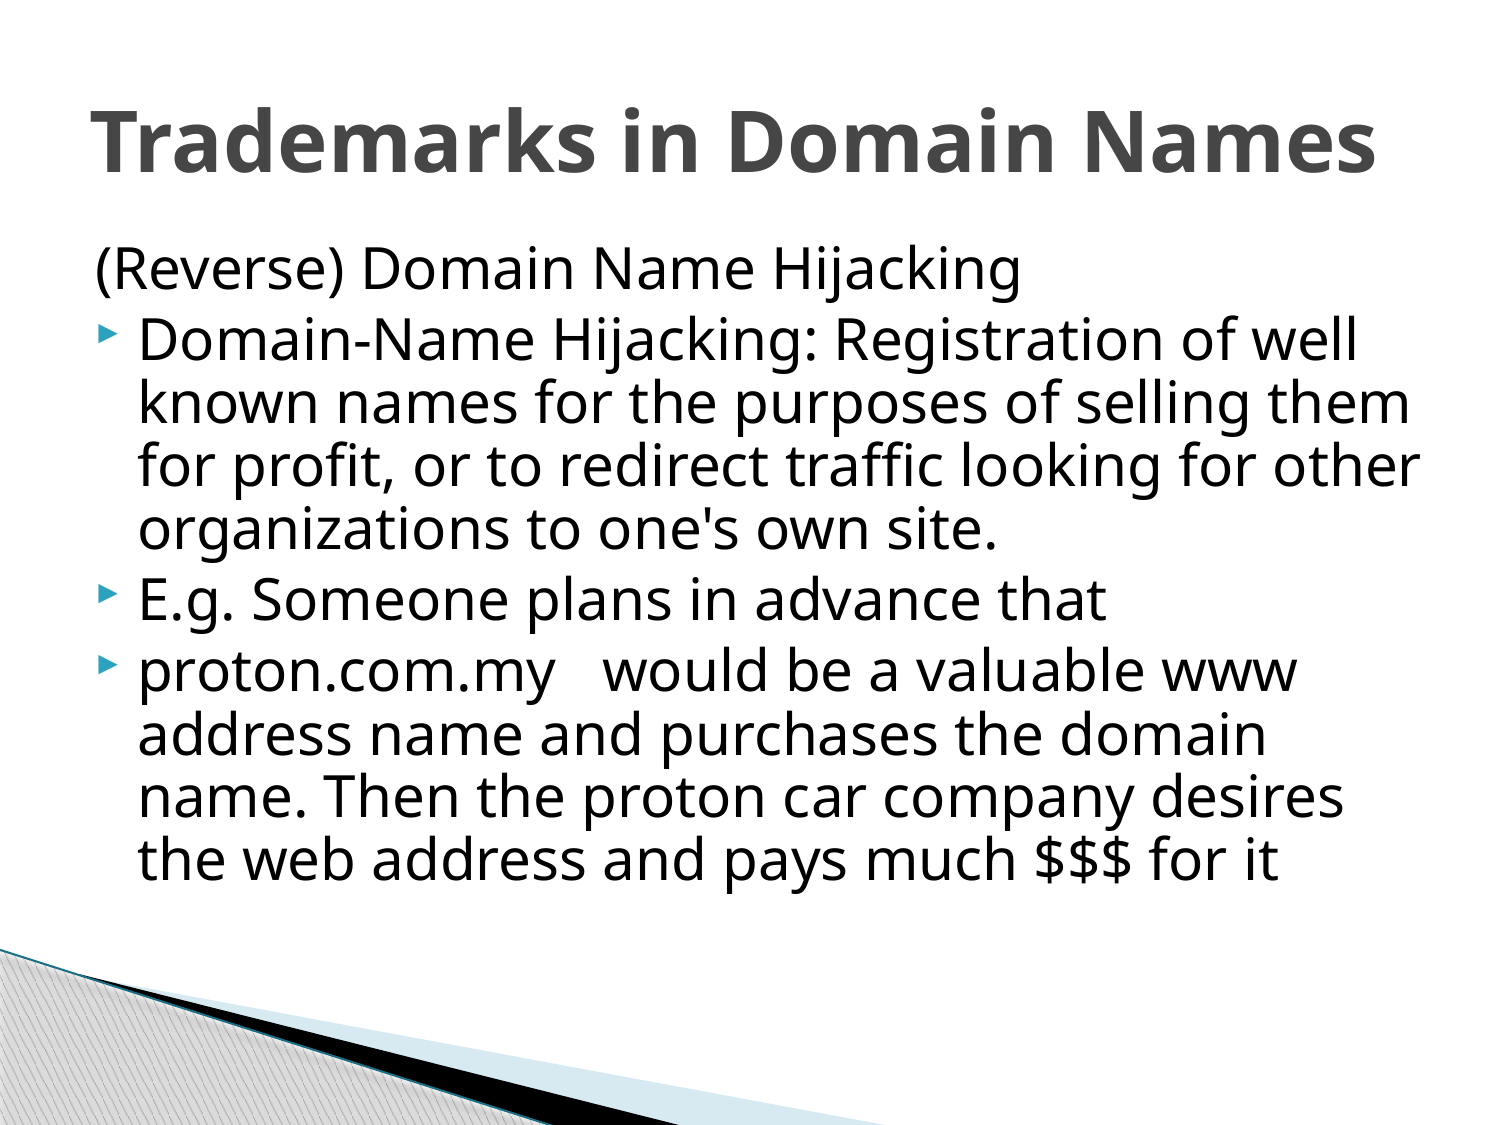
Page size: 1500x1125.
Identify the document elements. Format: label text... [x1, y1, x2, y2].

title Trademarks in Domain Names [75, 45, 1425, 231]
list (Reverse) Domain Name Hijacking Domain-Name Hijacking: Registration of well known names for the purposes of selling them for profit, or to redirect traffic looking for other organizations to one's own site. E.g. Someone plans in advance that proton.com.my would be a valuable www address name and purchases the domain name. Then the proton car company desires the web address and pays much $$$ for it [62, 231, 1438, 1012]
